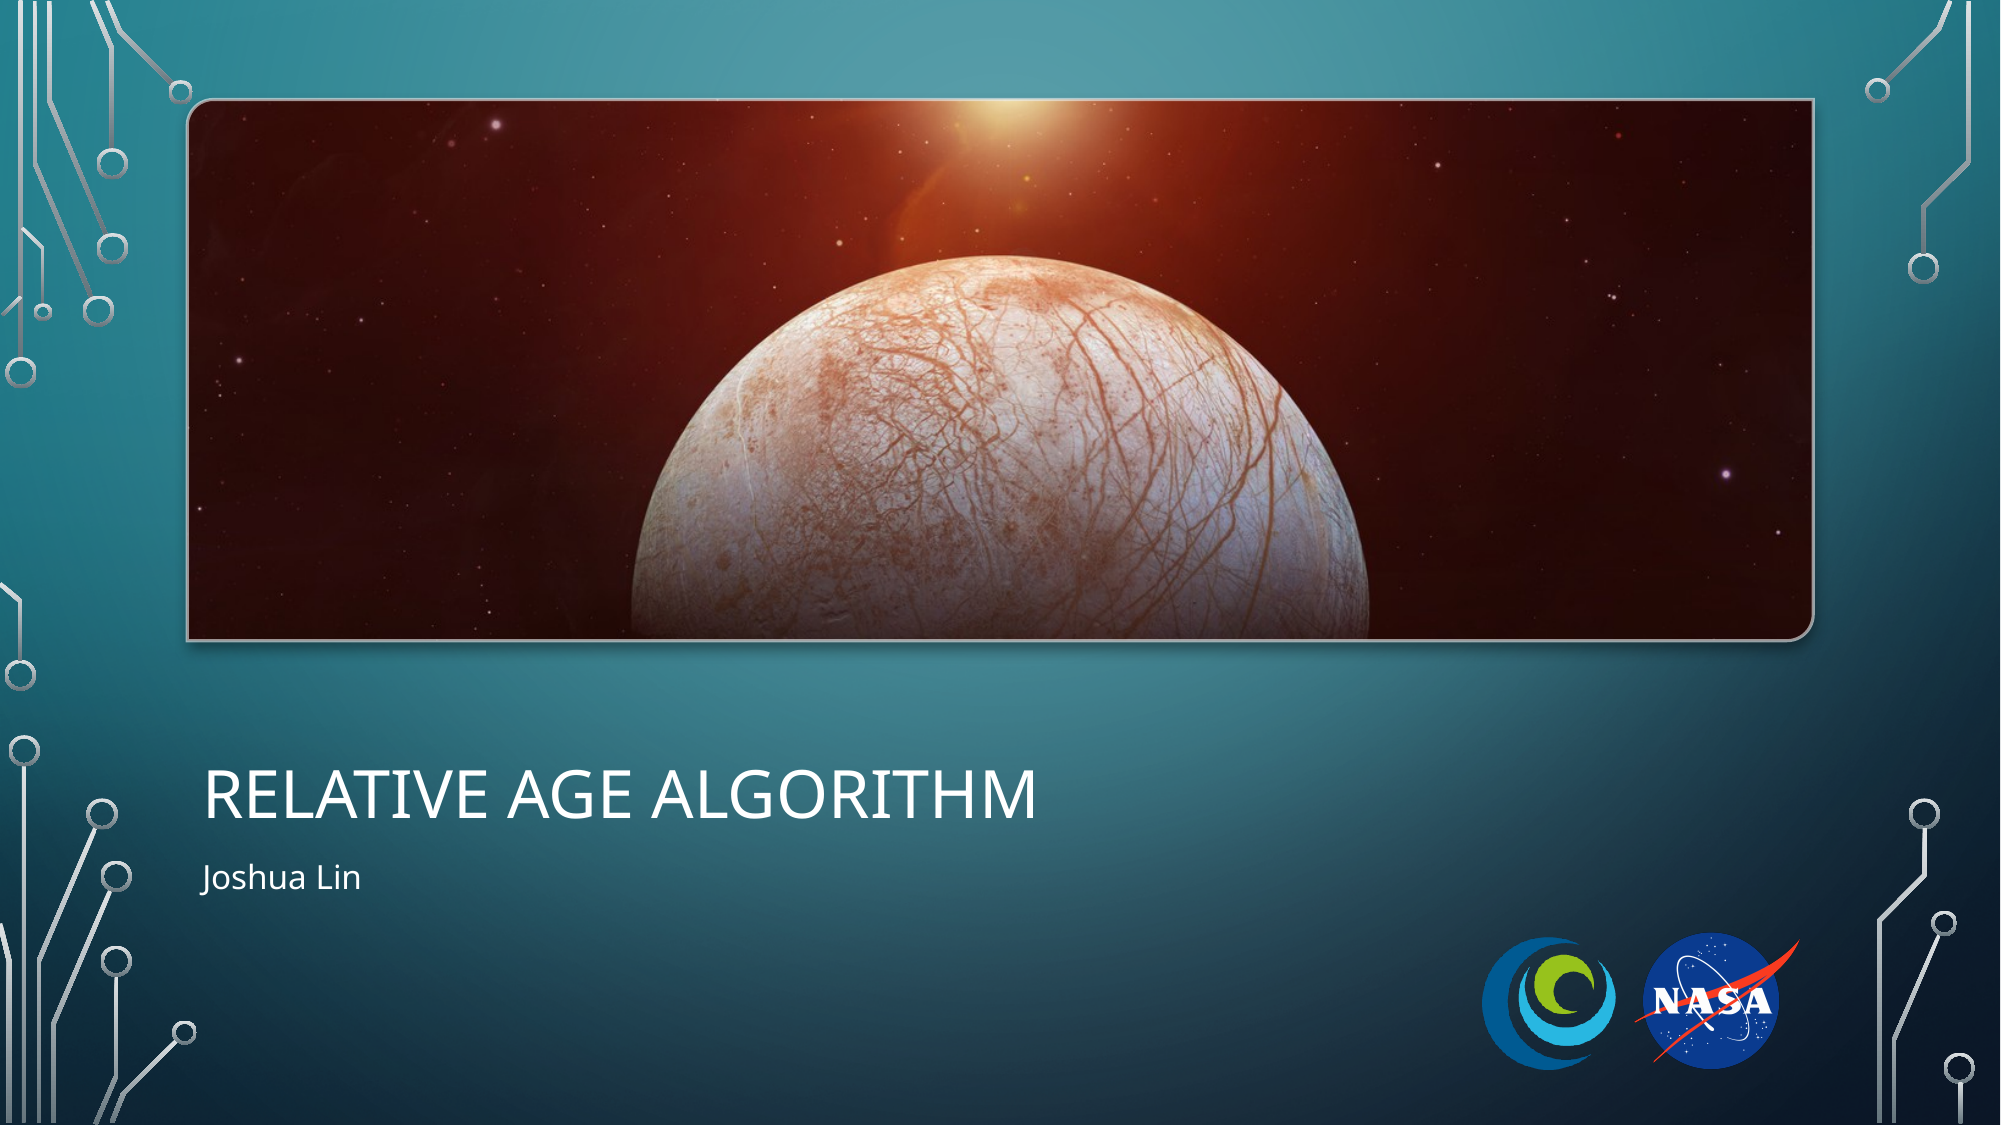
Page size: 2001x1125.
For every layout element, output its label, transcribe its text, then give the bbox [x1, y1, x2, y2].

list Joshua Lin [187, 840, 1813, 953]
title relative age algorithm [187, 706, 1814, 841]
picture [1470, 924, 1813, 1081]
picture [186, 99, 1814, 641]
